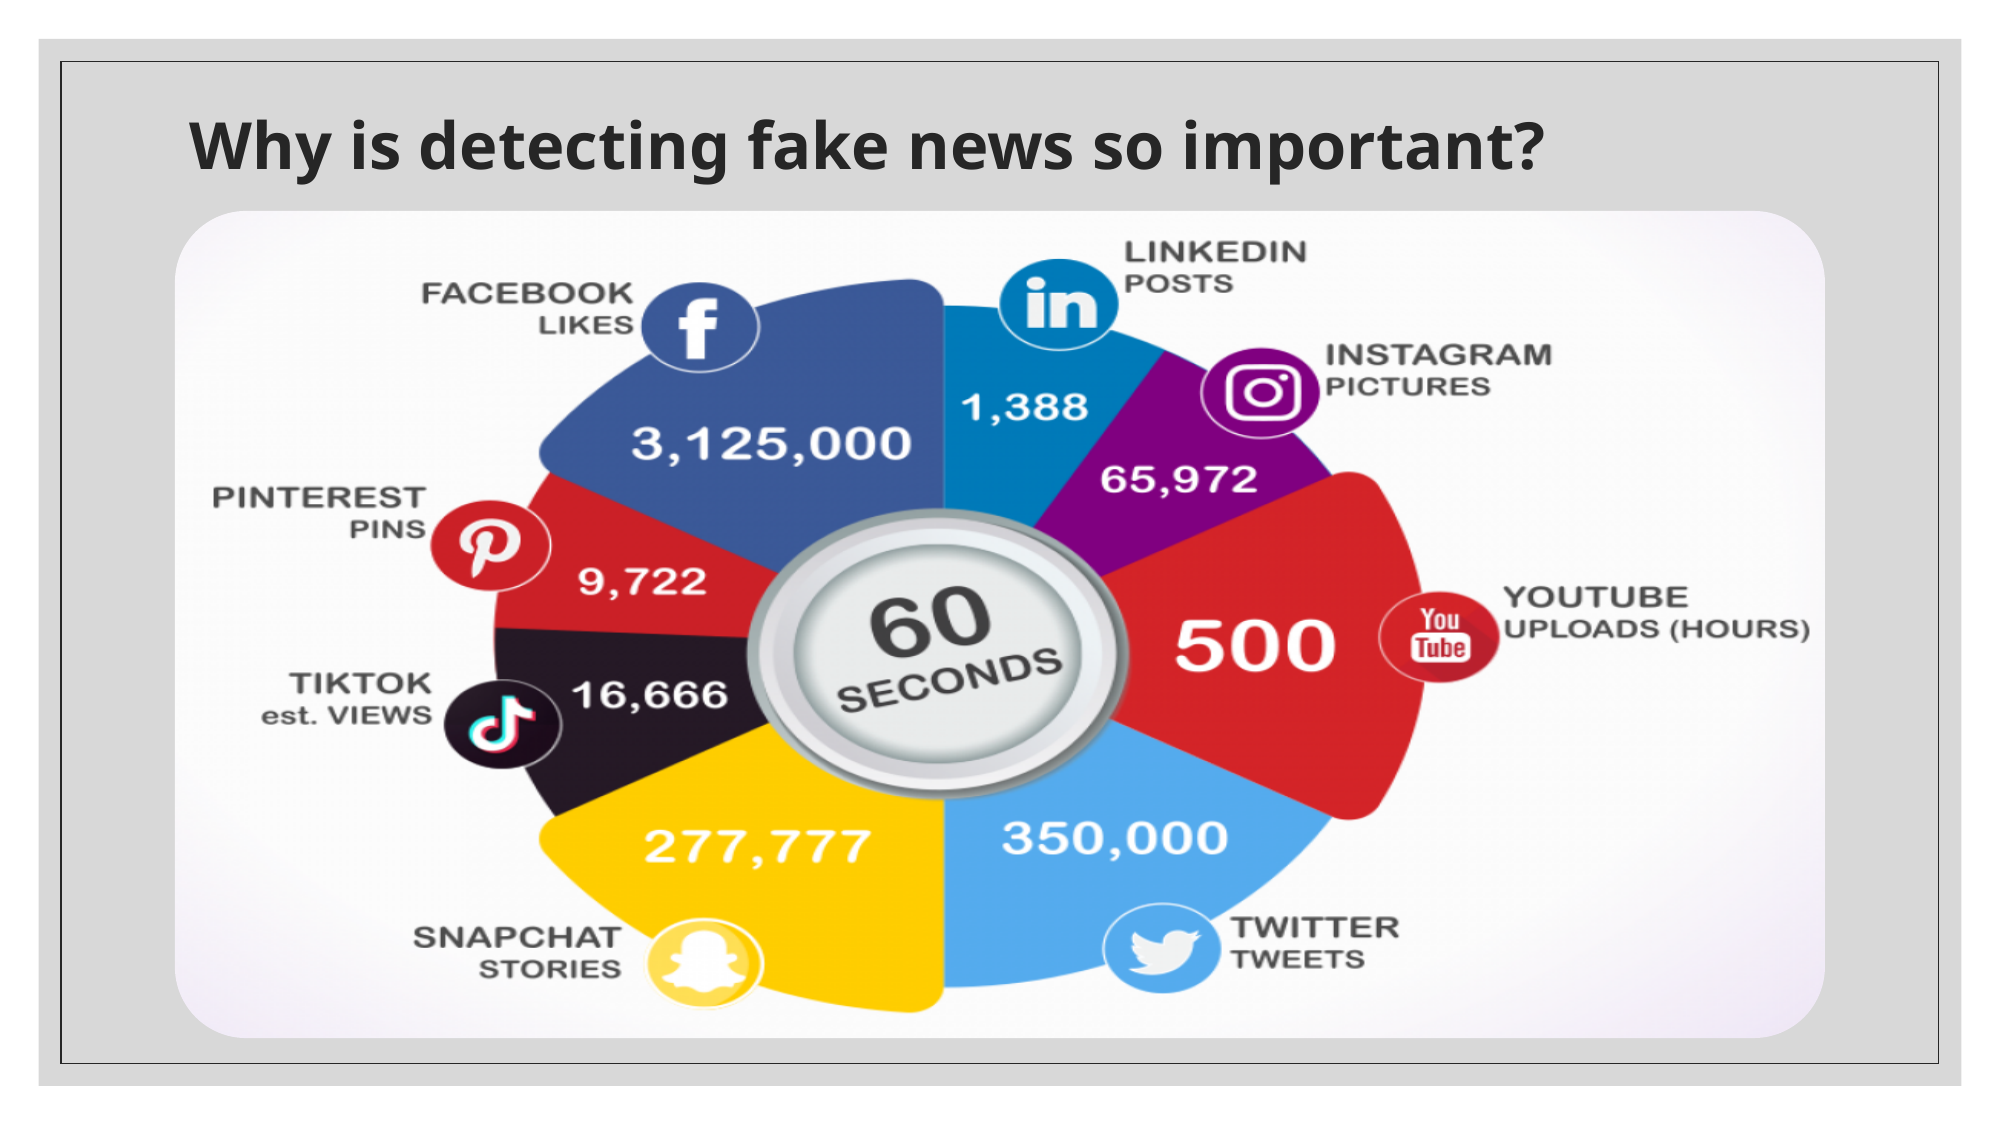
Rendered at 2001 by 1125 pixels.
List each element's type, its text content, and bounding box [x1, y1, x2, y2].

title Why is detecting fake news so important? [174, 105, 1825, 192]
picture [174, 210, 1825, 1039]
